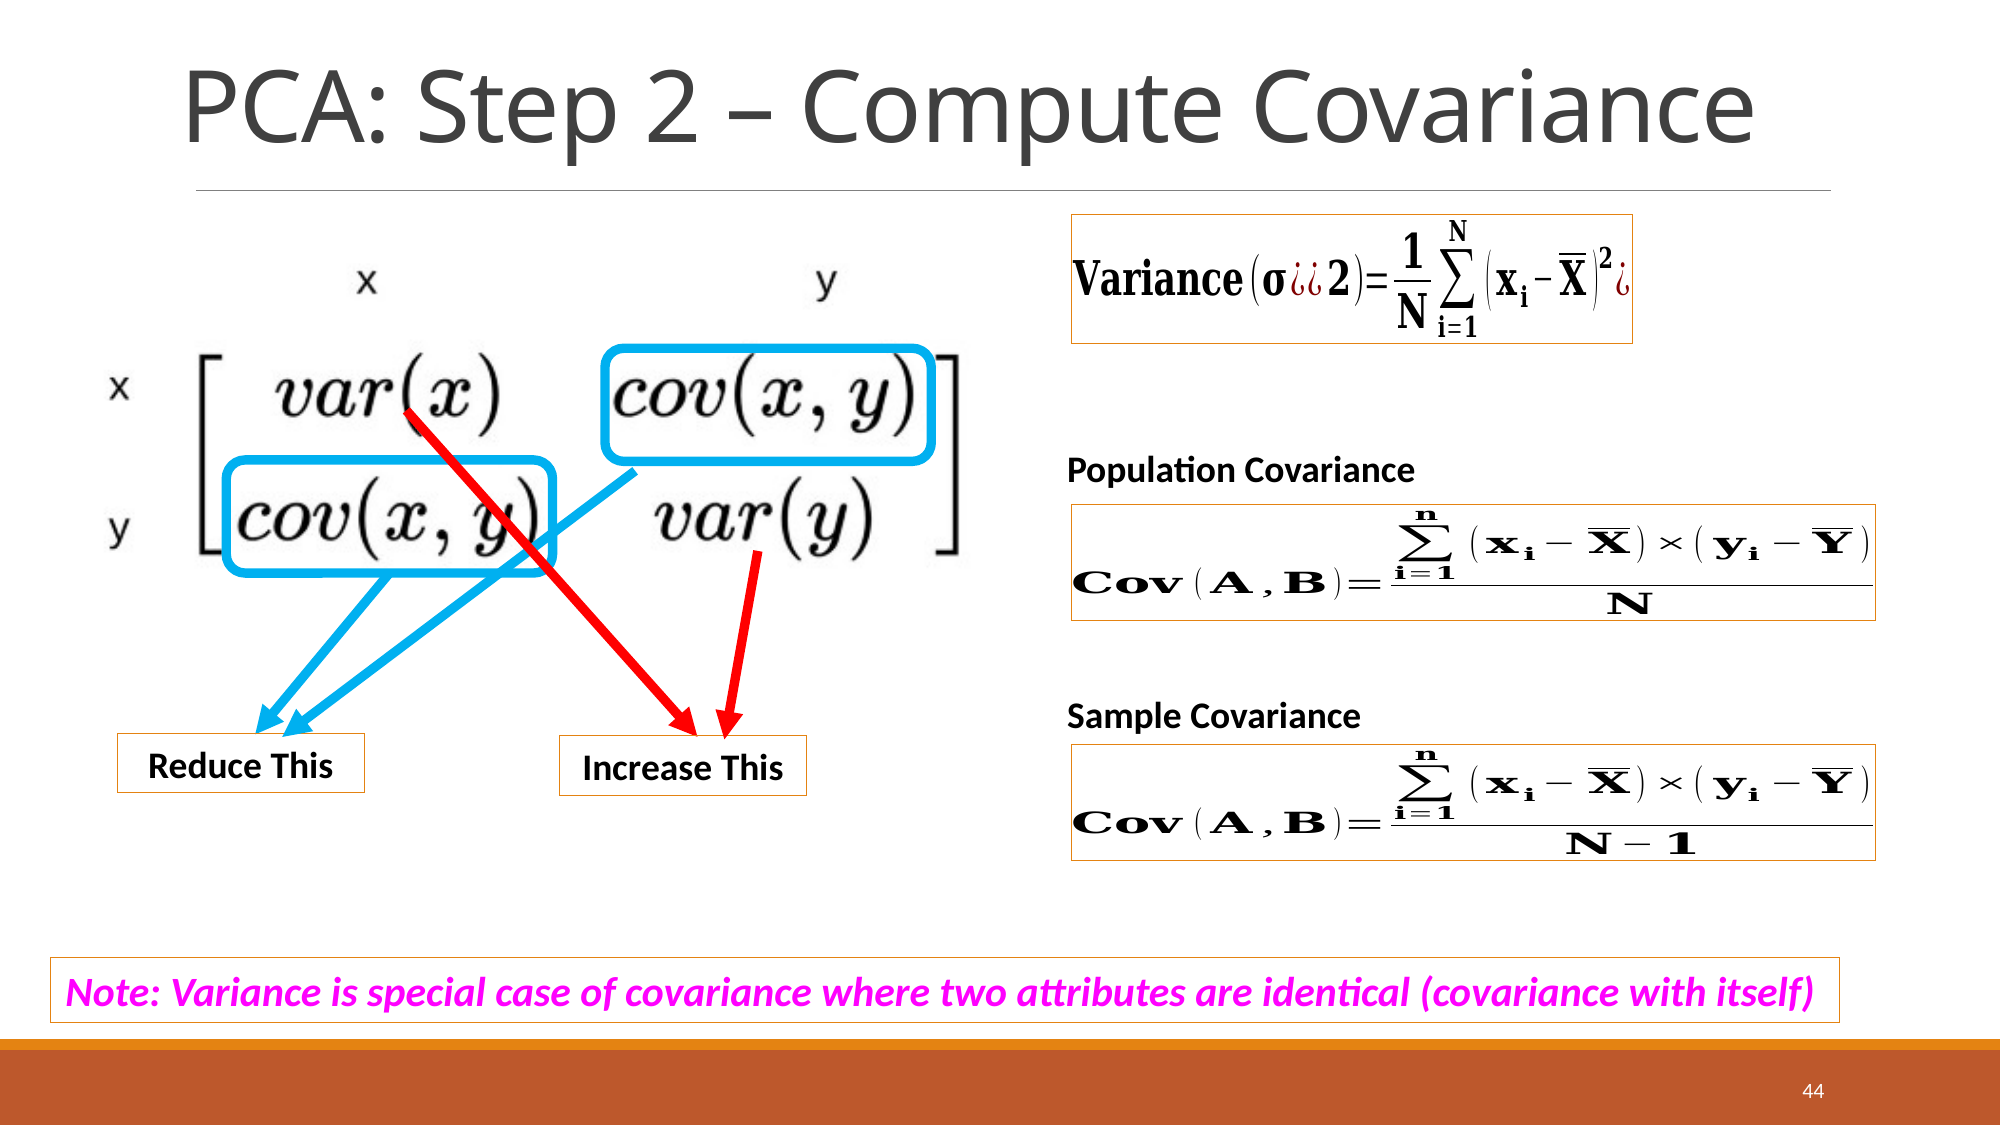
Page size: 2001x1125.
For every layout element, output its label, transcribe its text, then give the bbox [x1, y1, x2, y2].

slide_number 44 [1624, 1059, 1840, 1120]
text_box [405, 409, 808, 797]
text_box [116, 347, 932, 795]
text_box Population Covariance [1052, 437, 1474, 498]
title PCA: Step 2 – Compute Covariance [165, 8, 1815, 171]
text_box Sample Covariance [1052, 683, 1474, 744]
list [62, 228, 1001, 638]
text_box Note: Variance is special case of covariance where two attributes are identical (covariance with itself) [50, 957, 1840, 1023]
